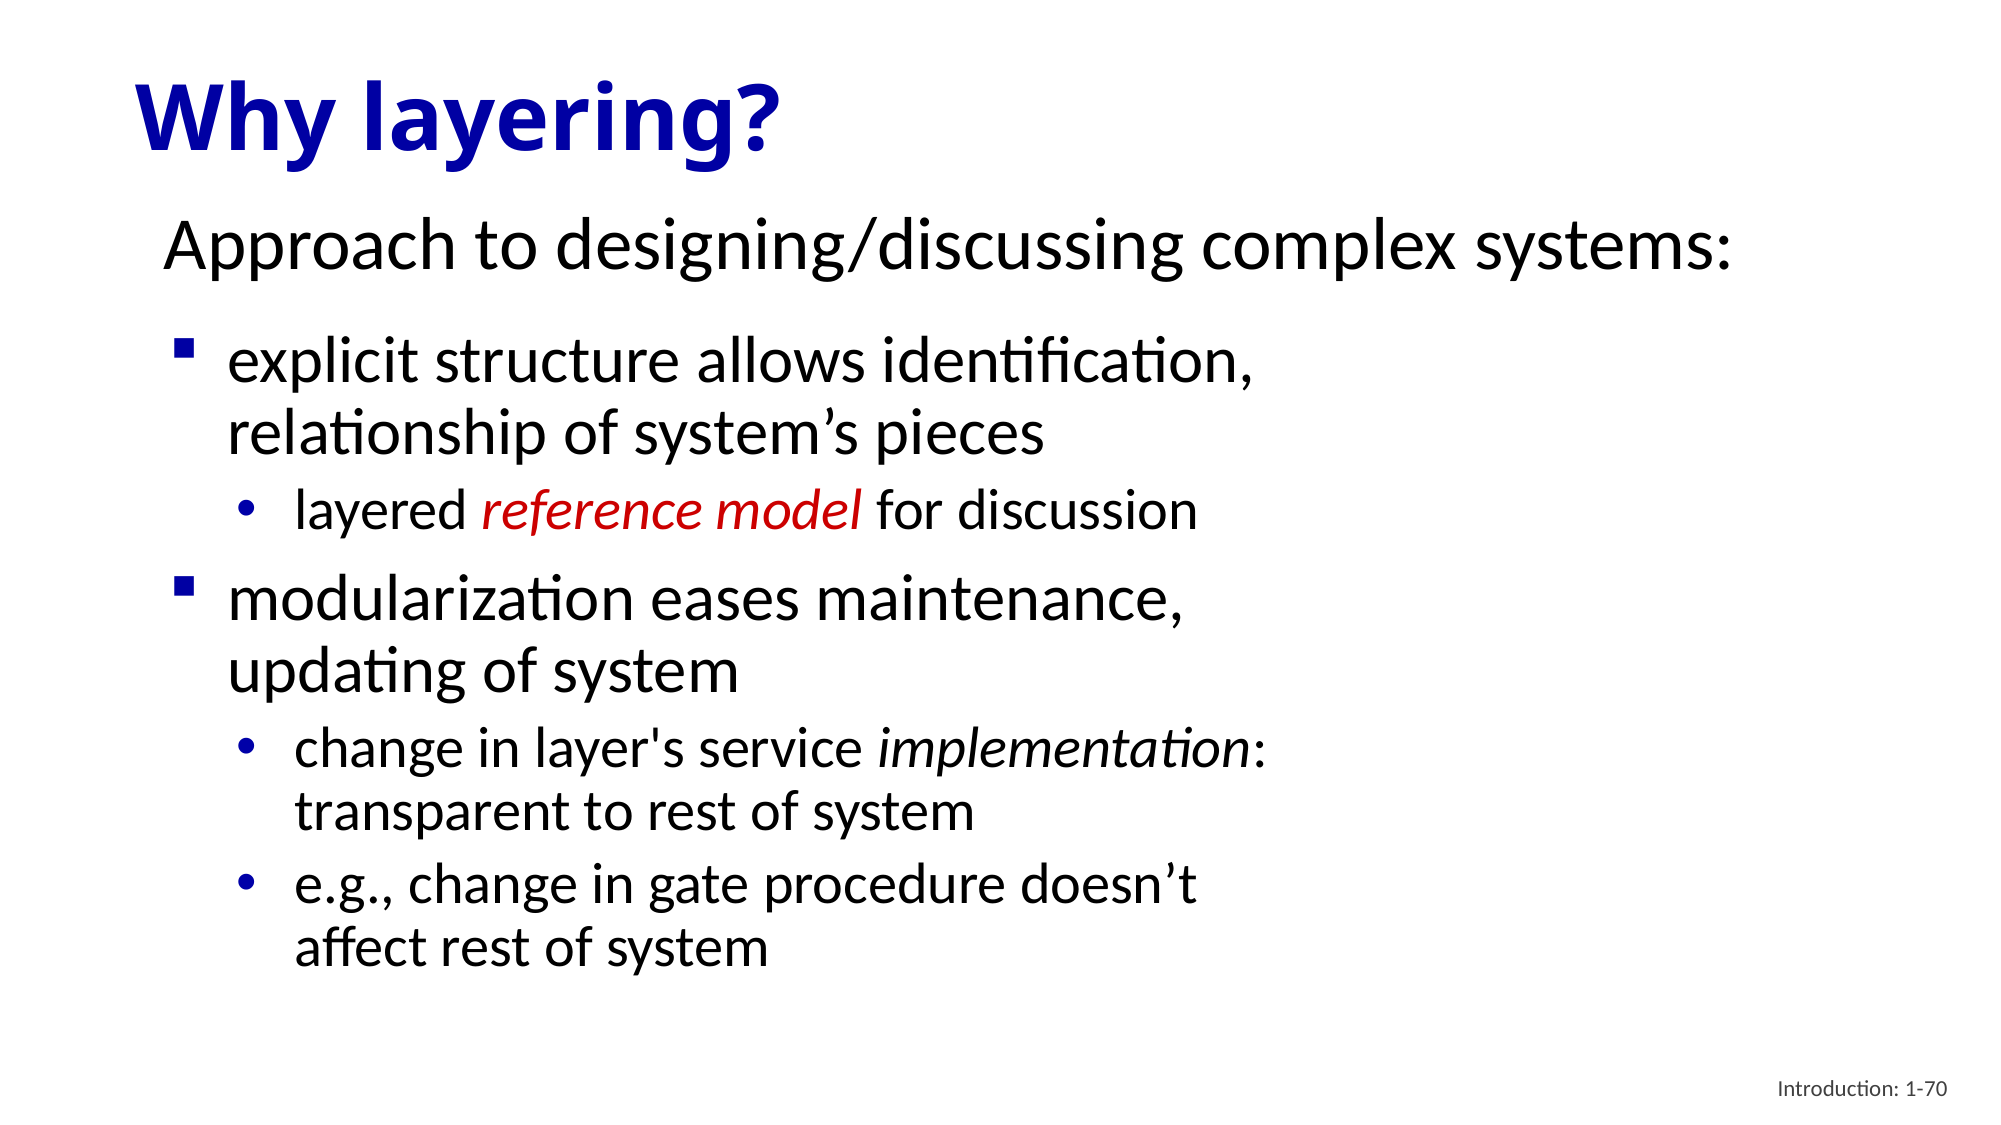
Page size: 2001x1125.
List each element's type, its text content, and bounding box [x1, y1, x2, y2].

title Why layering? [135, 47, 1861, 195]
text_box explicit structure allows identification, relationship of system’s pieces layered reference model for discussion modularization eases maintenance, updating of system change in layer's service implementation: transparent to rest of system e.g., change in gate procedure doesn’t affect rest of system [118, 317, 1338, 1031]
text_box Approach to designing/discussing complex systems: [127, 197, 1795, 1005]
slide_number Introduction: 1-<number> [1512, 1056, 1963, 1117]
